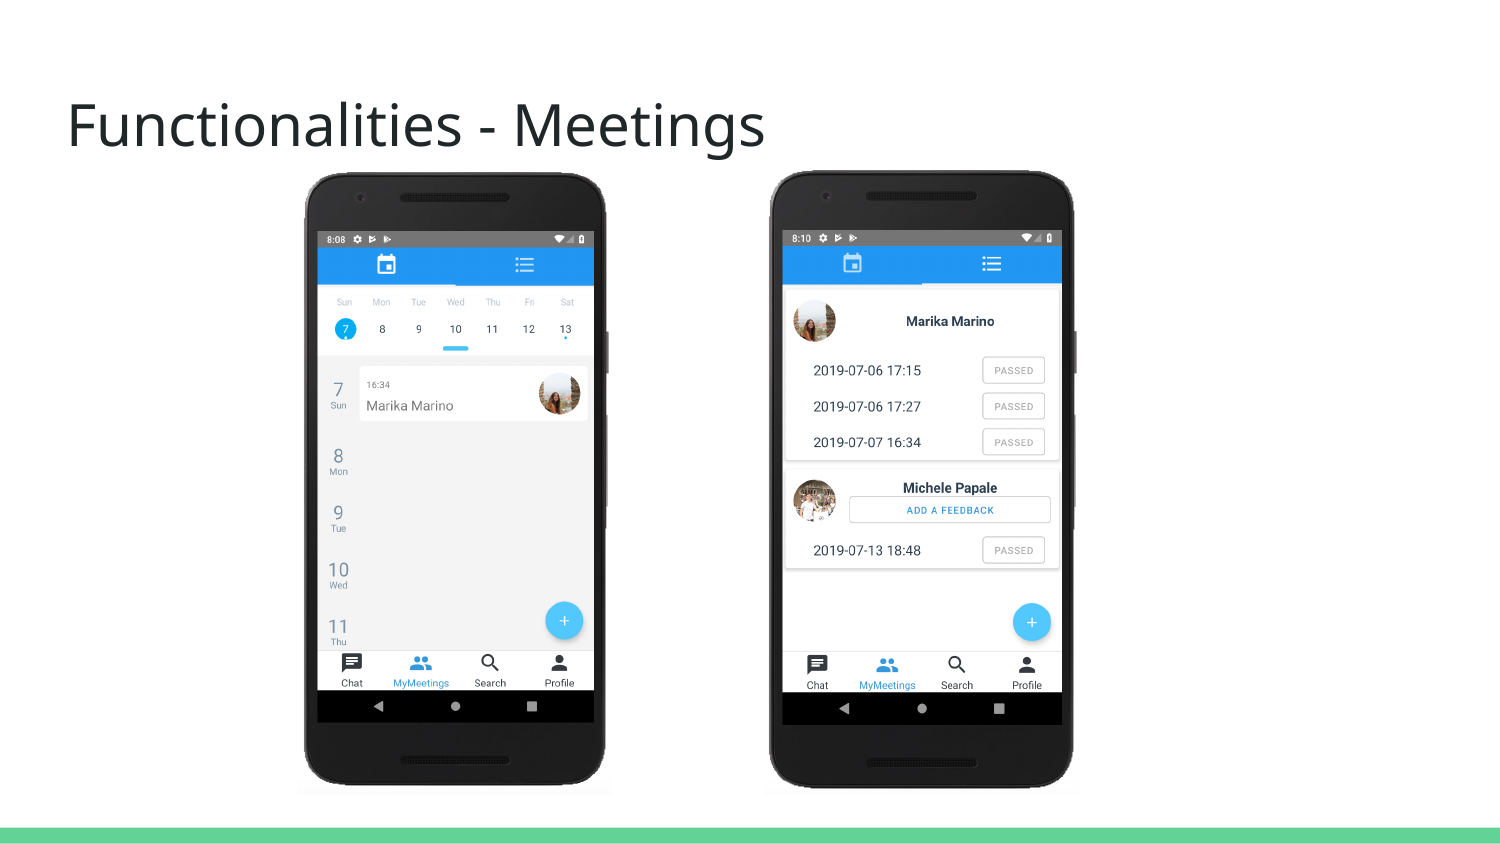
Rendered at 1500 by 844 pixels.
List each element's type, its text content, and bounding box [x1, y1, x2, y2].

title Functionalities - Meetings [51, 72, 1449, 167]
picture [297, 166, 612, 794]
picture [764, 166, 1079, 794]
